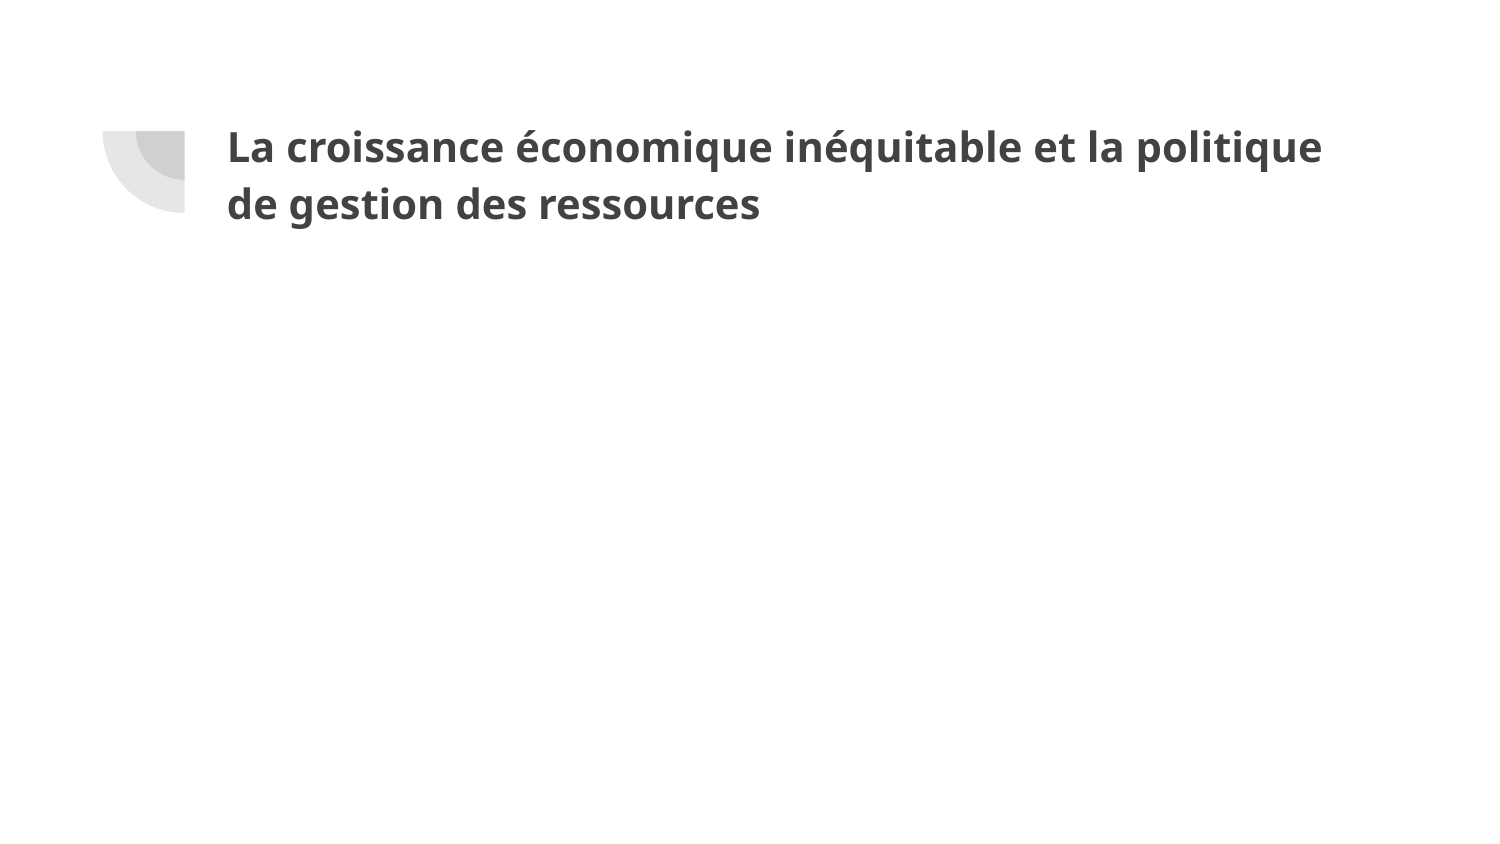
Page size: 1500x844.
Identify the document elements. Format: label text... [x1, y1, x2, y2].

title La croissance économique inéquitable et la politique de gestion des ressources [211, 98, 1366, 263]
